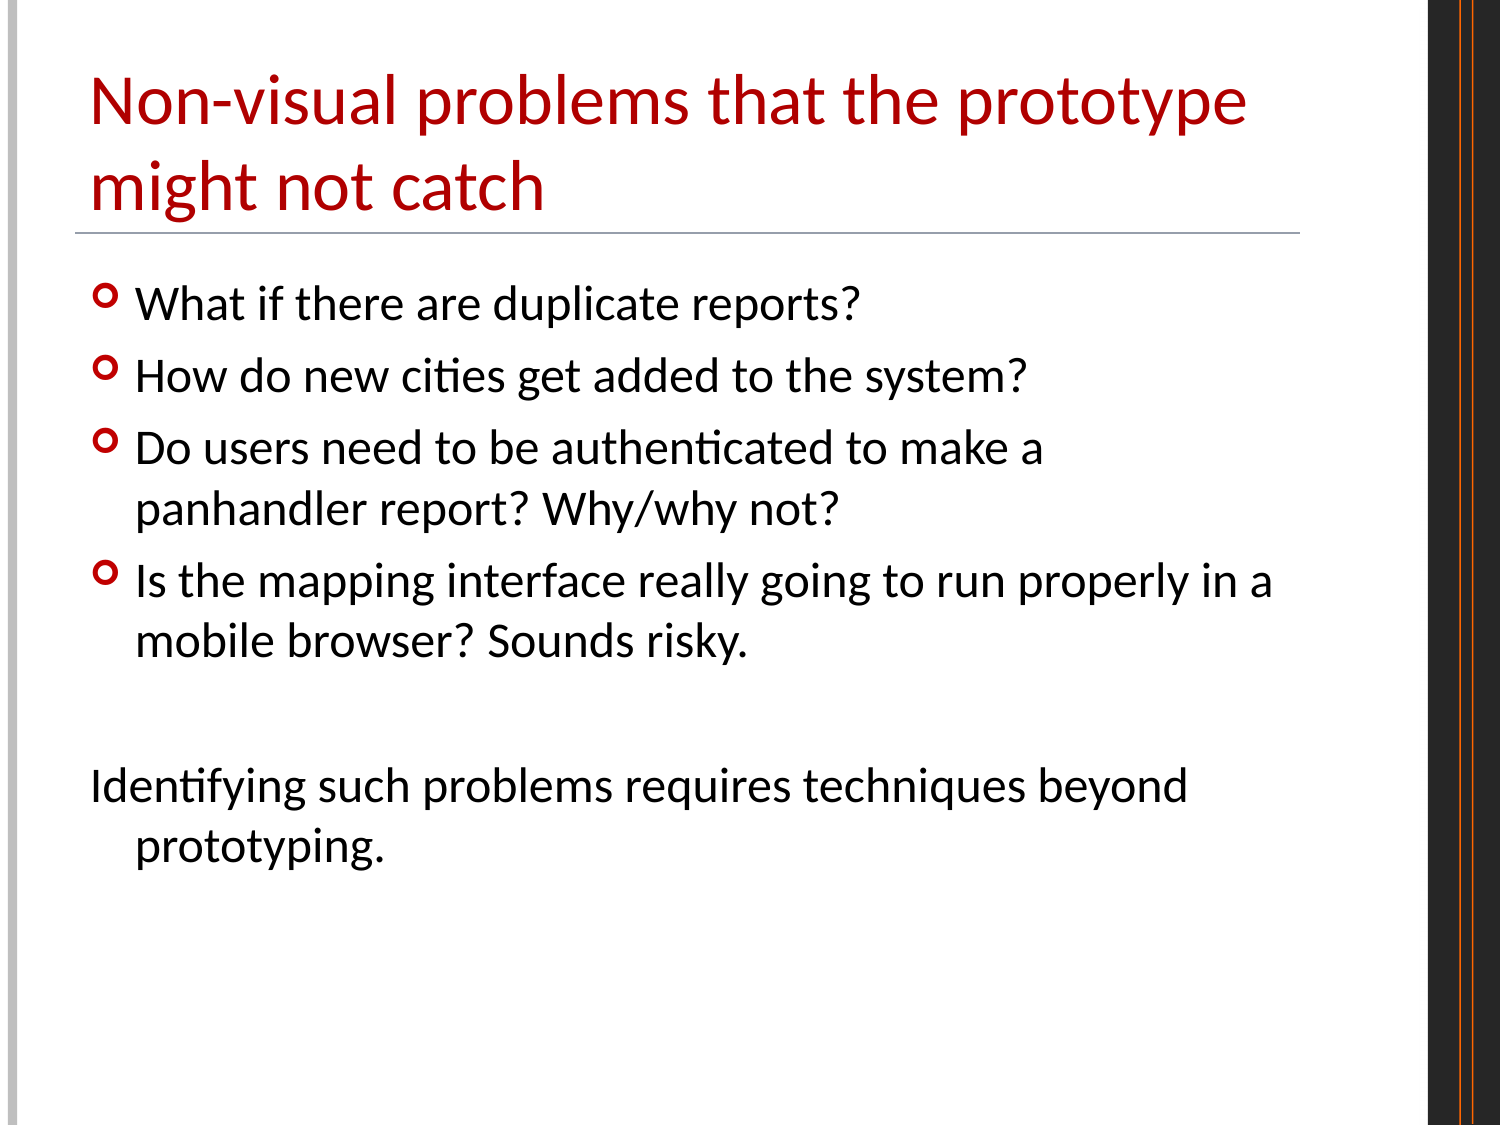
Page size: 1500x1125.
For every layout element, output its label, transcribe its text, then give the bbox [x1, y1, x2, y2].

list What if there are duplicate reports? How do new cities get added to the system? Do users need to be authenticated to make a panhandler report? Why/why not? Is the mapping interface really going to run properly in a mobile browser? Sounds risky. Identifying such problems requires techniques beyond prototyping. [75, 262, 1300, 1062]
title Non-visual problems that the prototype might not catch [75, 45, 1300, 233]
